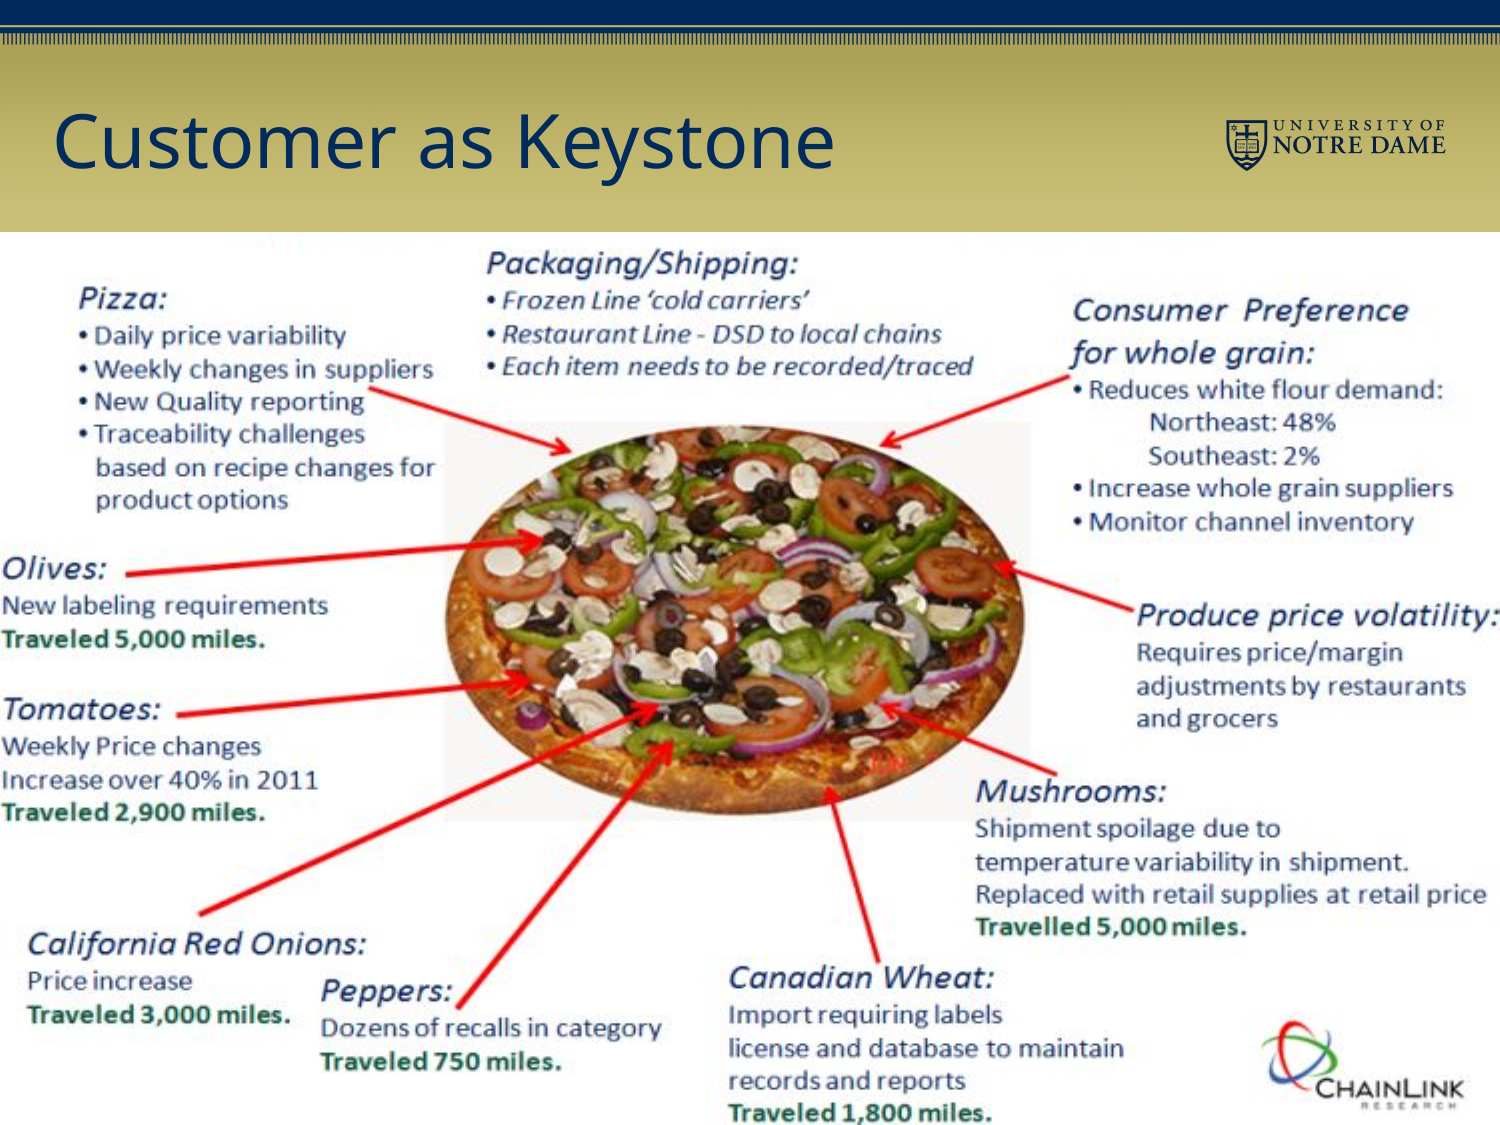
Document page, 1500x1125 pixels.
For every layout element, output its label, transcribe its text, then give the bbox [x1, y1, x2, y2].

picture [0, 0, 1500, 1125]
title Customer as Keystone [37, 45, 1238, 231]
